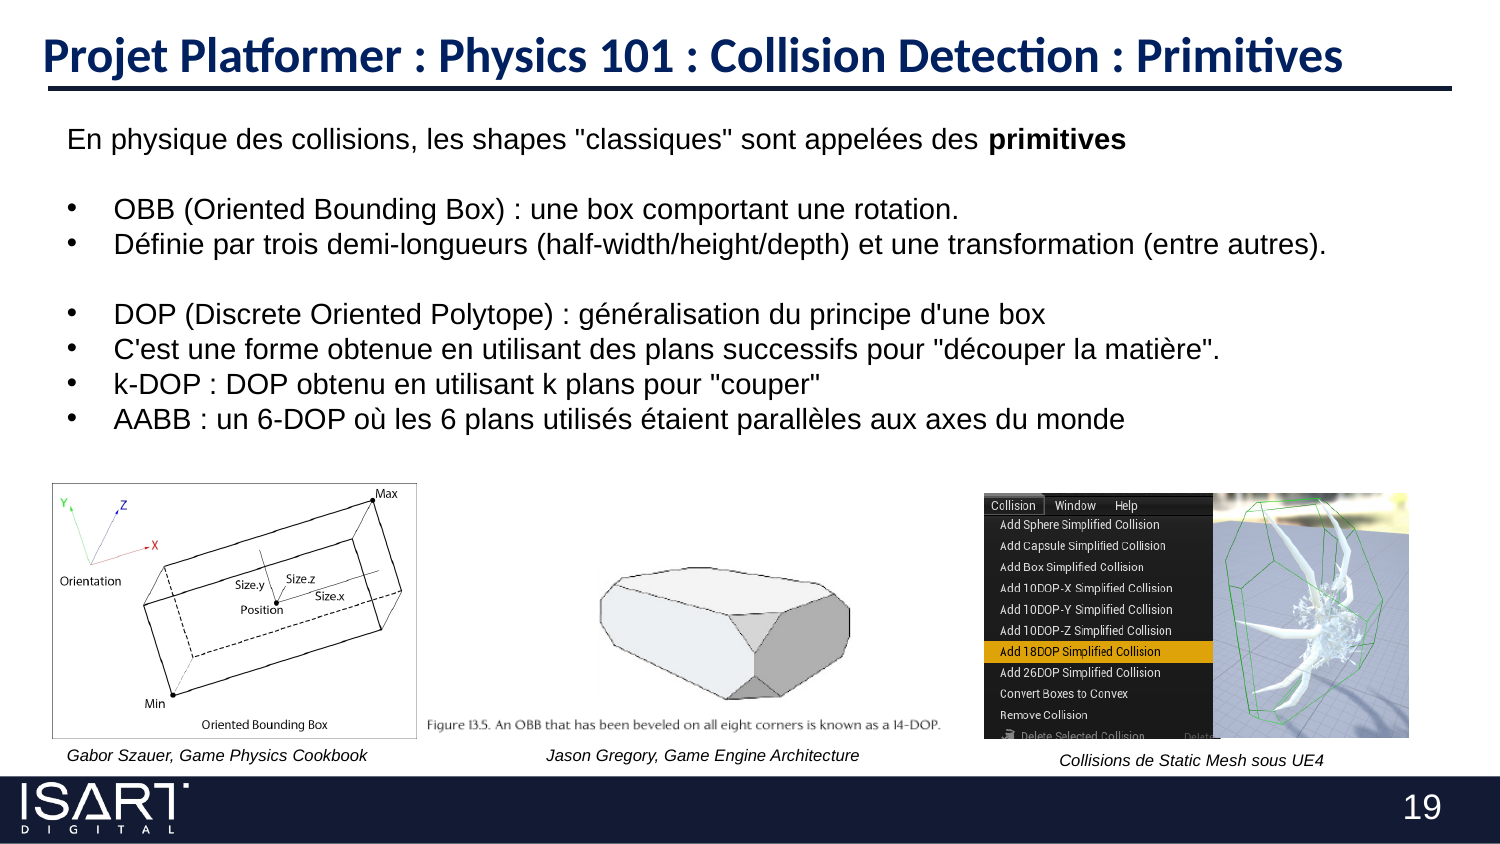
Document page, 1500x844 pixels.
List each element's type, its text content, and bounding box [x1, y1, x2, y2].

title Projet Platformer : Physics 101 : Collision Detection : Primitives [27, 29, 1147, 75]
picture [52, 483, 417, 739]
title Projet Platformer : Physics 101 : Collision Detection : Primitives [1295, 29, 1500, 75]
text_box Jason Gregory, Game Engine Architecture [531, 737, 997, 773]
text_box En physique des collisions, les shapes "classiques" sont appelées des primitives OBB (Oriented Bounding Box) : une box comportant une rotation. Définie par trois demi-longueurs (half-width/height/depth) et une transformation (entre autres). DOP (Discrete Oriented Polytope) : généralisation du principe d'une box C'est une forme obtenue en utilisant des plans successifs pour "découper la matière". k-DOP : DOP obtenu en utilisant k plans pour "couper" AABB : un 6-DOP où les 6 plans utilisés étaient parallèles aux axes du monde [51, 112, 1460, 443]
text_box Collisions de Static Mesh sous UE4 [1044, 742, 1500, 777]
text_box Gabor Szauer, Game Physics Cookbook [51, 741, 517, 773]
picture [17, 779, 243, 844]
picture [426, 564, 946, 738]
picture [984, 493, 1409, 739]
text_box [1147, 0, 1295, 92]
